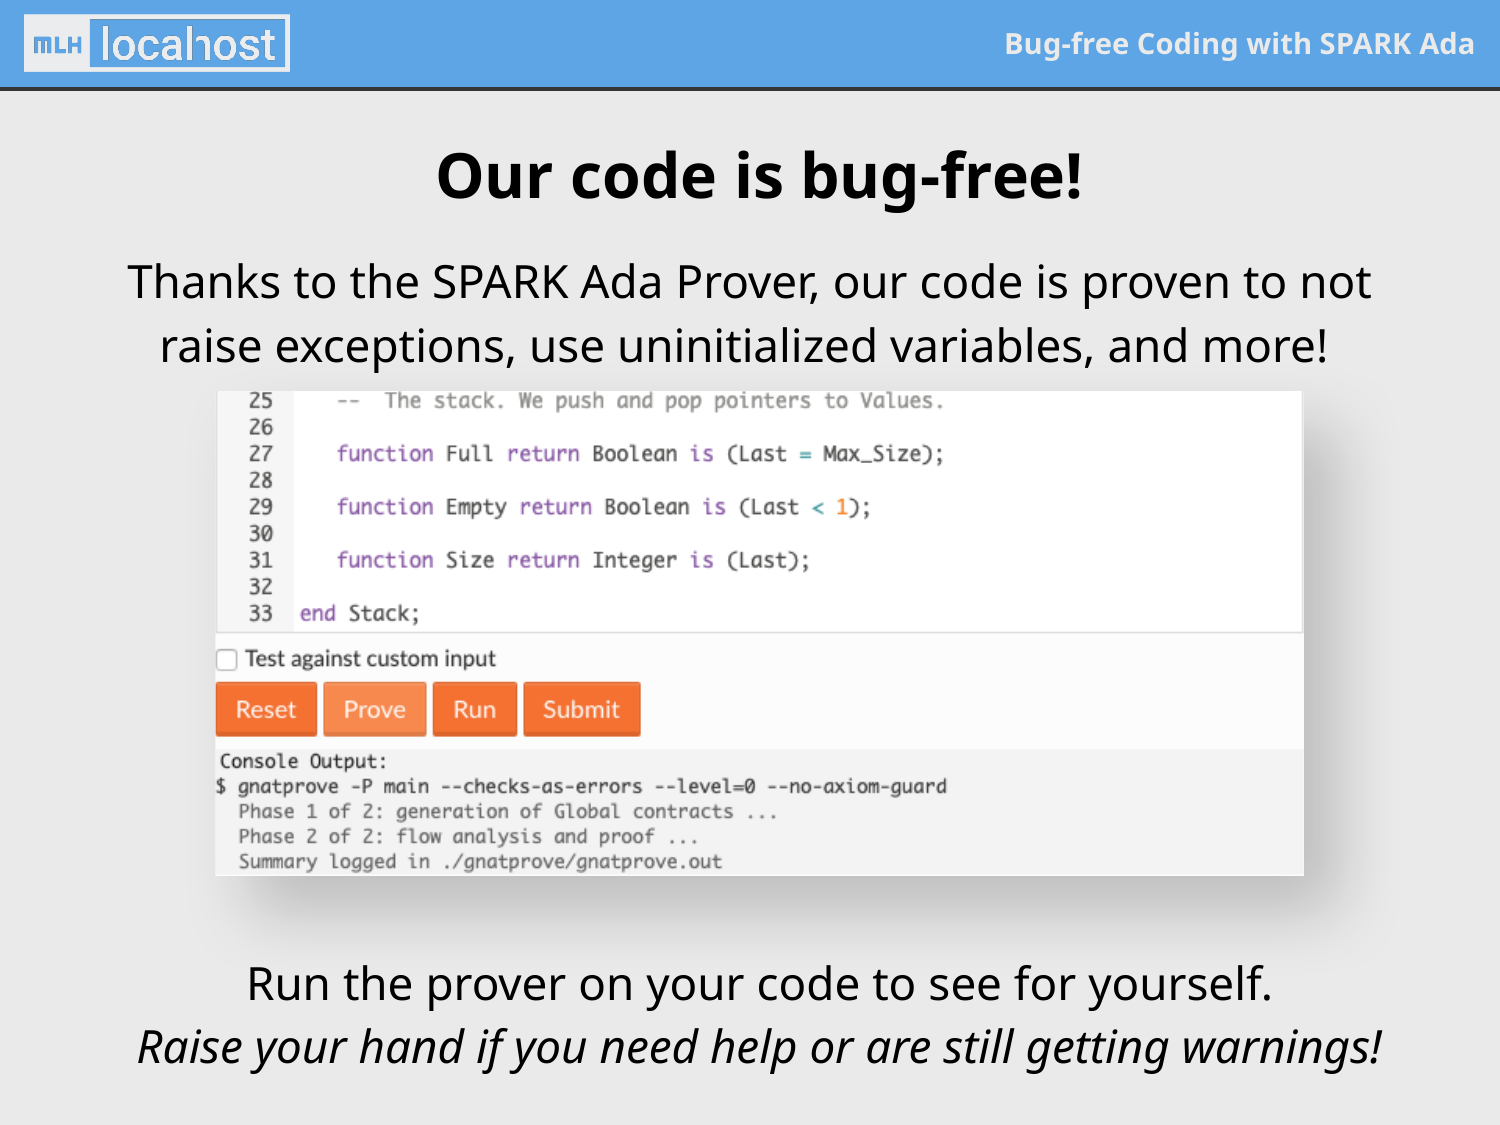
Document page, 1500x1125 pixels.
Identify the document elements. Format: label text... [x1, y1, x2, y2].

picture [24, 14, 290, 72]
picture [215, 391, 1305, 876]
text_box Thanks to the SPARK Ada Prover, our code is proven to not raise exceptions, use uninitialized variables, and more! [61, 230, 1439, 366]
text_box Run the prover on your code to see for yourself. Raise your hand if you need help or are still getting warnings! [71, 931, 1449, 1067]
text_box Our code is bug-free! [36, 106, 1484, 242]
